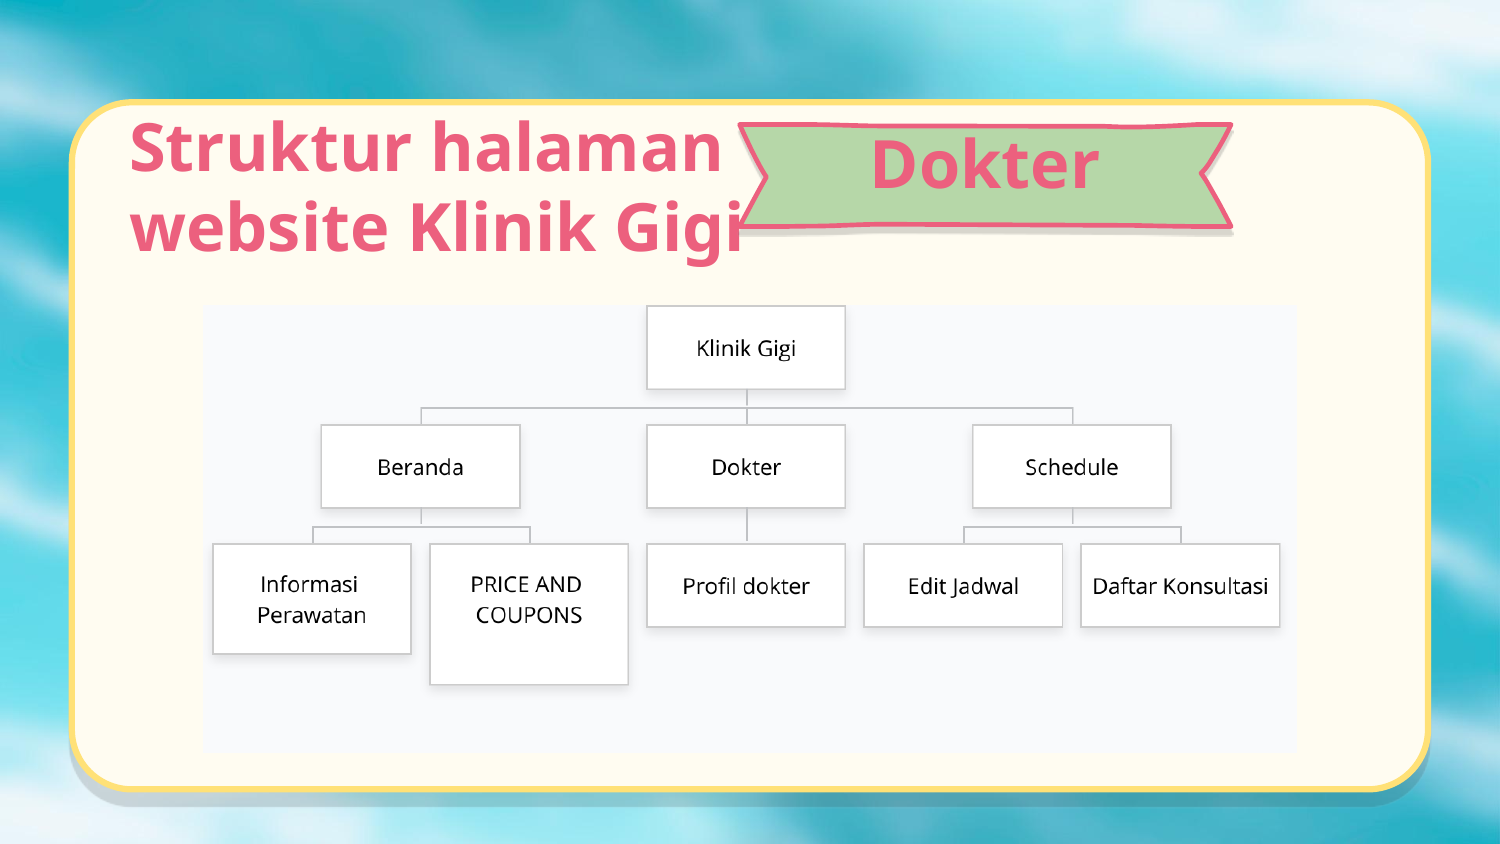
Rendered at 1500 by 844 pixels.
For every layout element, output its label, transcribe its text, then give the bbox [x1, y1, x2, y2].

text_box [739, 200, 1232, 227]
picture [0, 0, 1500, 844]
title Struktur halaman website Klinik Gigi [114, 109, 781, 260]
title Dokter [739, 124, 1232, 200]
